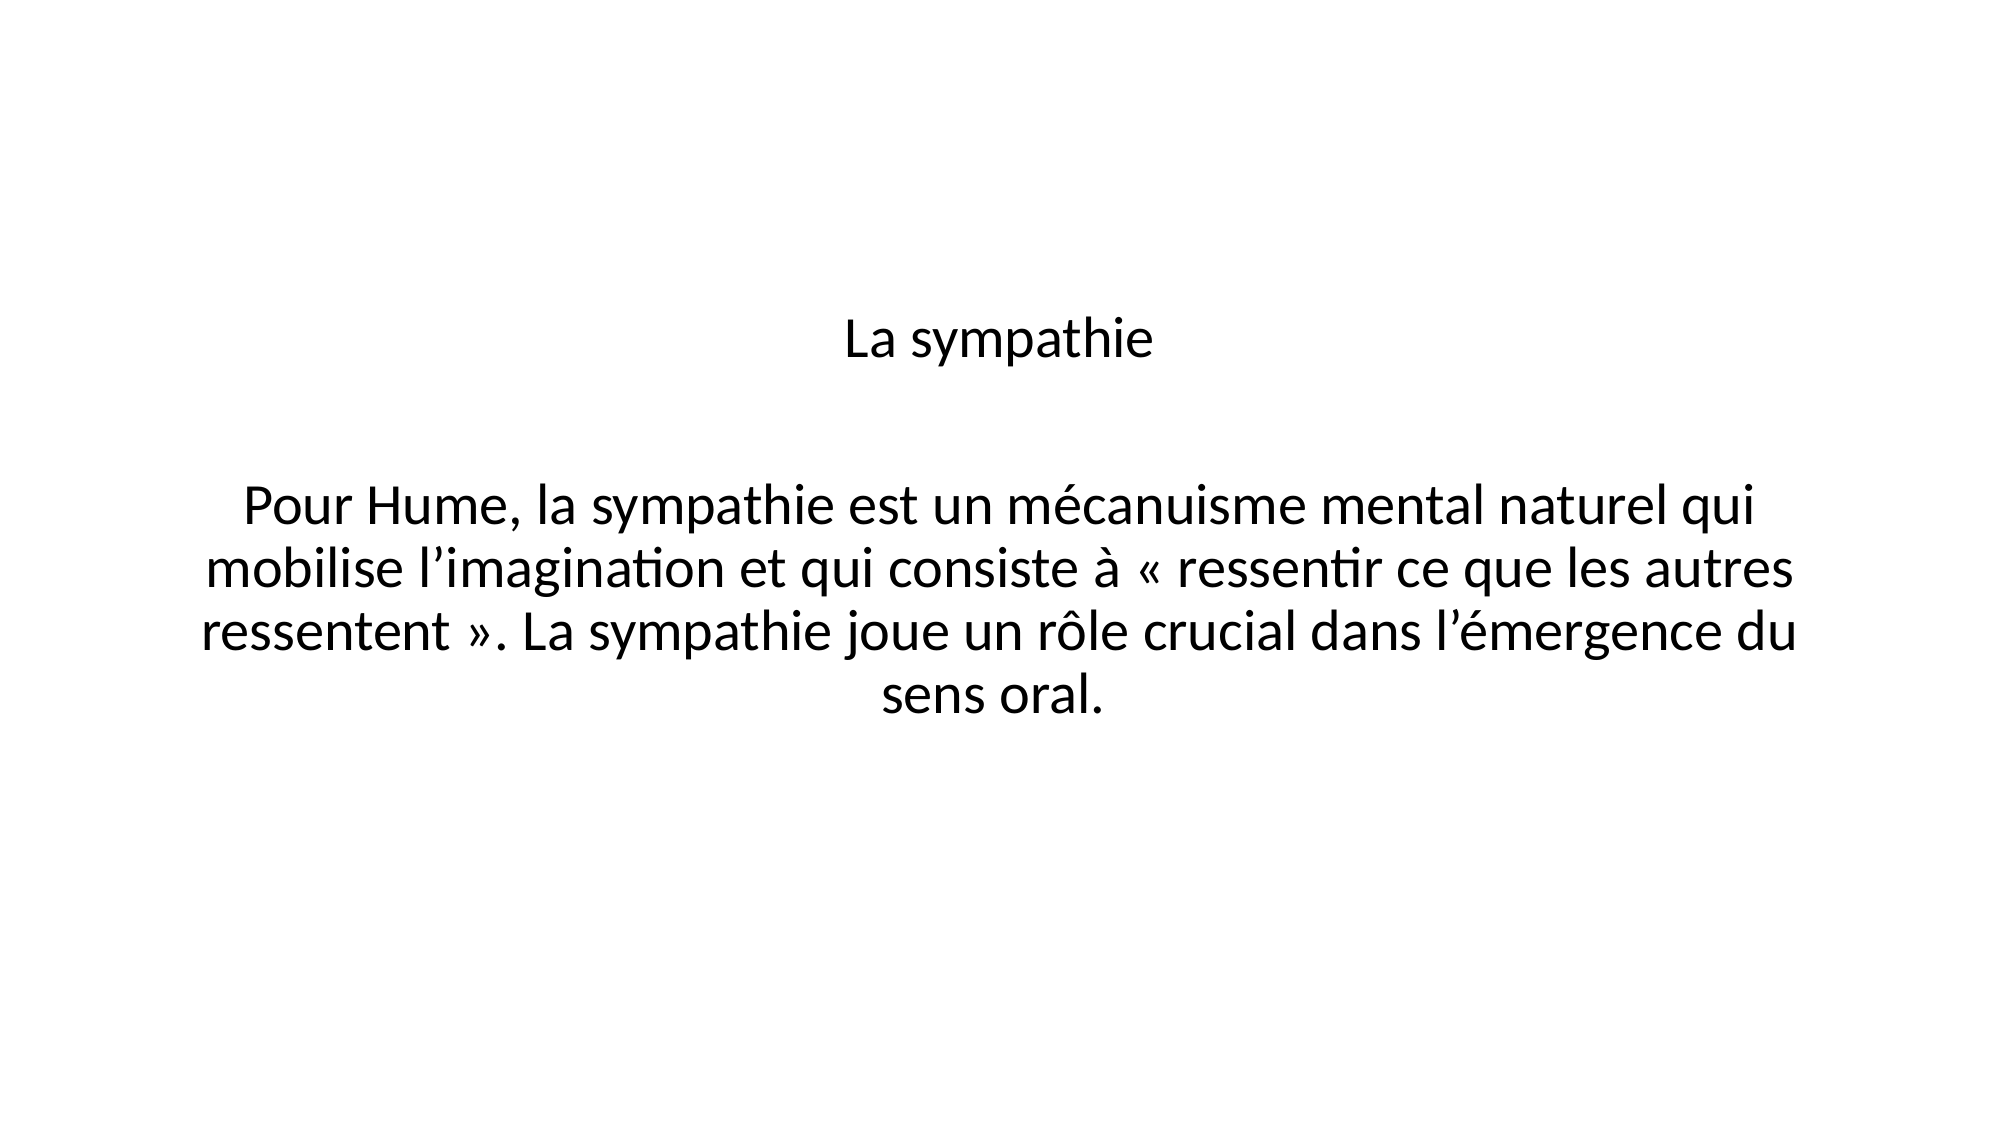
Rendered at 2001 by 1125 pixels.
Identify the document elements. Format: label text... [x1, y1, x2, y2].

list La sympathie Pour Hume, la sympathie est un mécanuisme mental naturel qui mobilise l’imagination et qui consiste à « ressentir ce que les autres ressentent ». La sympathie joue un rôle crucial dans l’émergence du sens oral. [137, 299, 1863, 1014]
